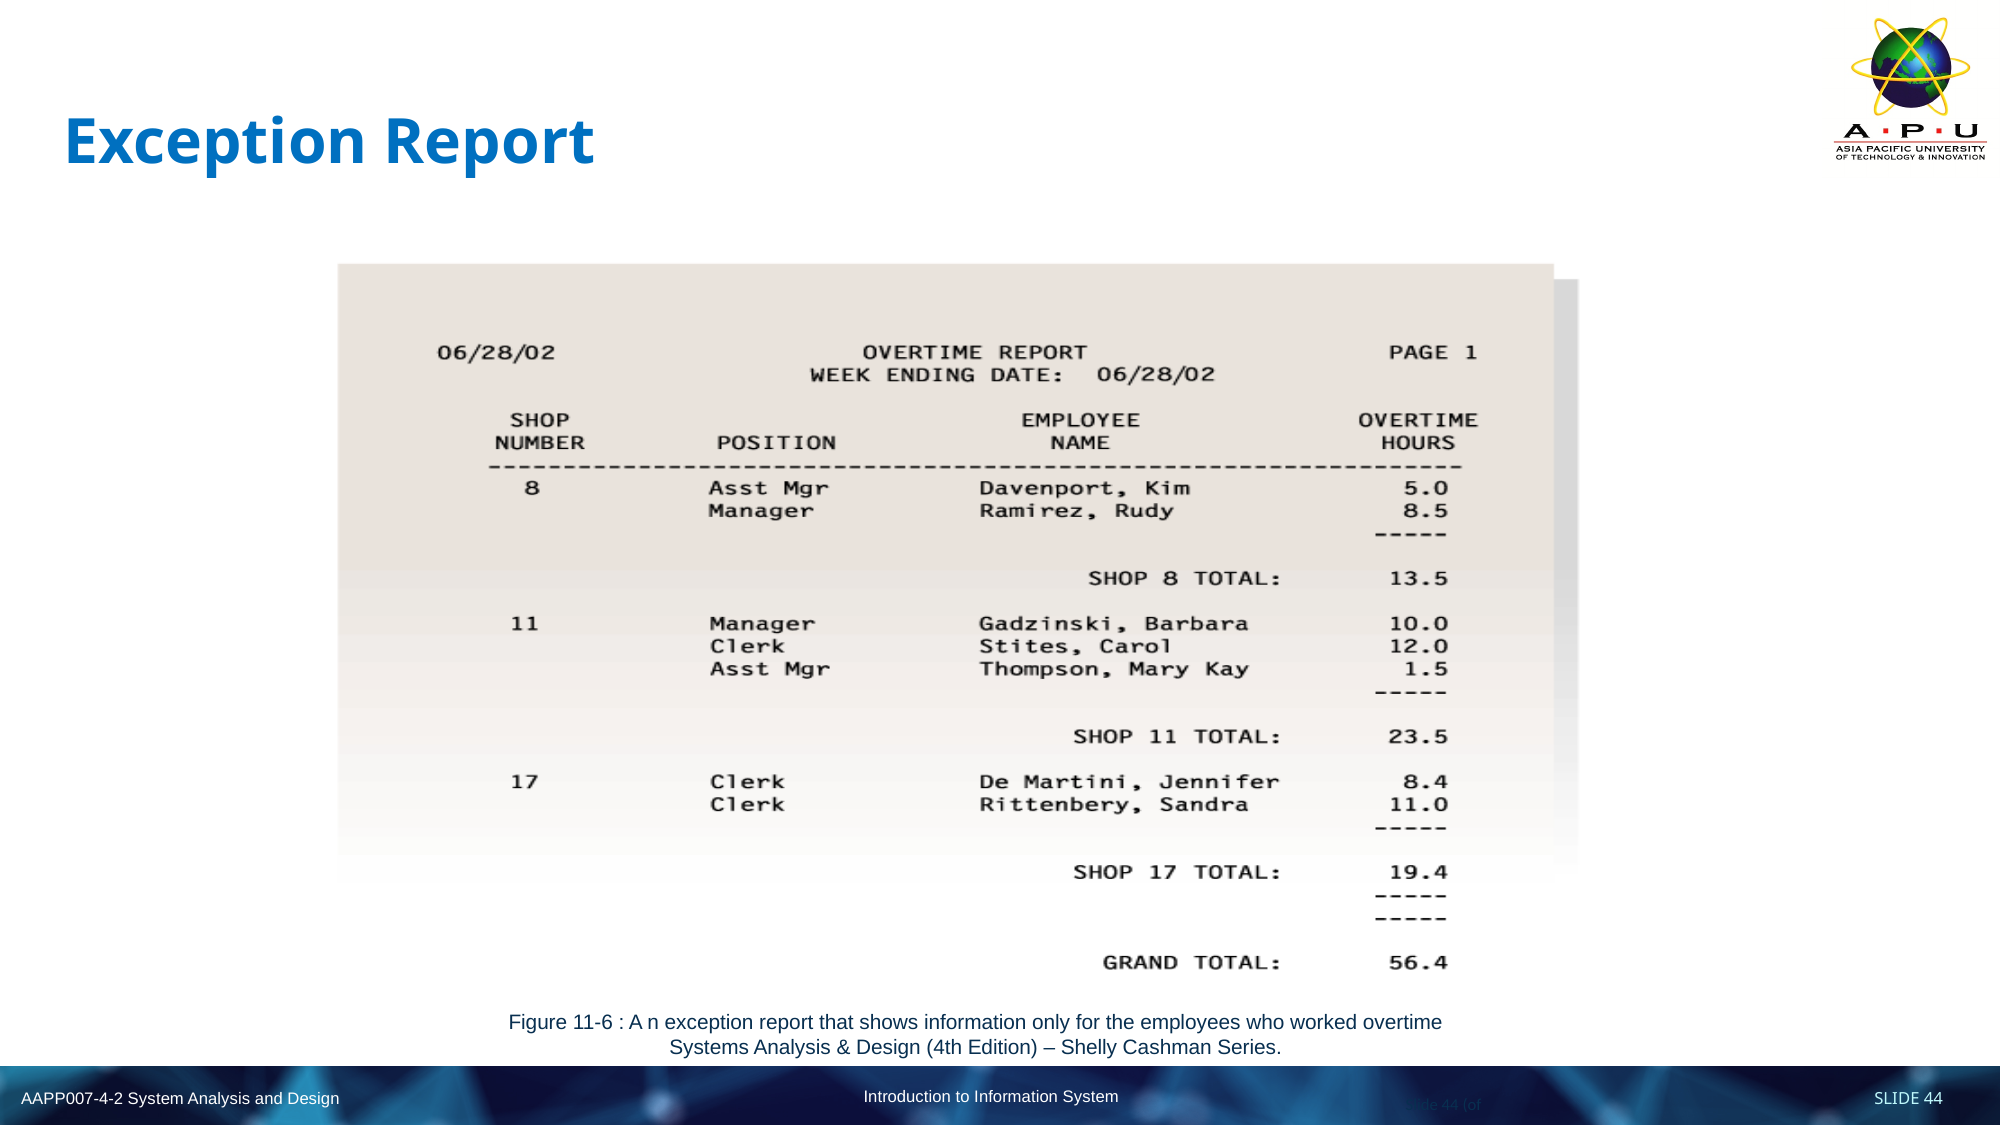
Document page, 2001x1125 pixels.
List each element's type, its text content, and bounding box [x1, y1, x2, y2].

text_box Figure 11-6 : A n exception report that shows information only for the employees who worked overtime Systems Analysis & Design (4th Edition) – Shelly Cashman Series. [488, 1028, 1463, 1066]
footer Slide 44 (of [1025, 1086, 1500, 1125]
picture [310, 259, 1594, 1020]
picture [0, 1066, 2000, 1125]
picture [1822, 0, 2000, 178]
title Exception Report [48, 45, 1764, 233]
